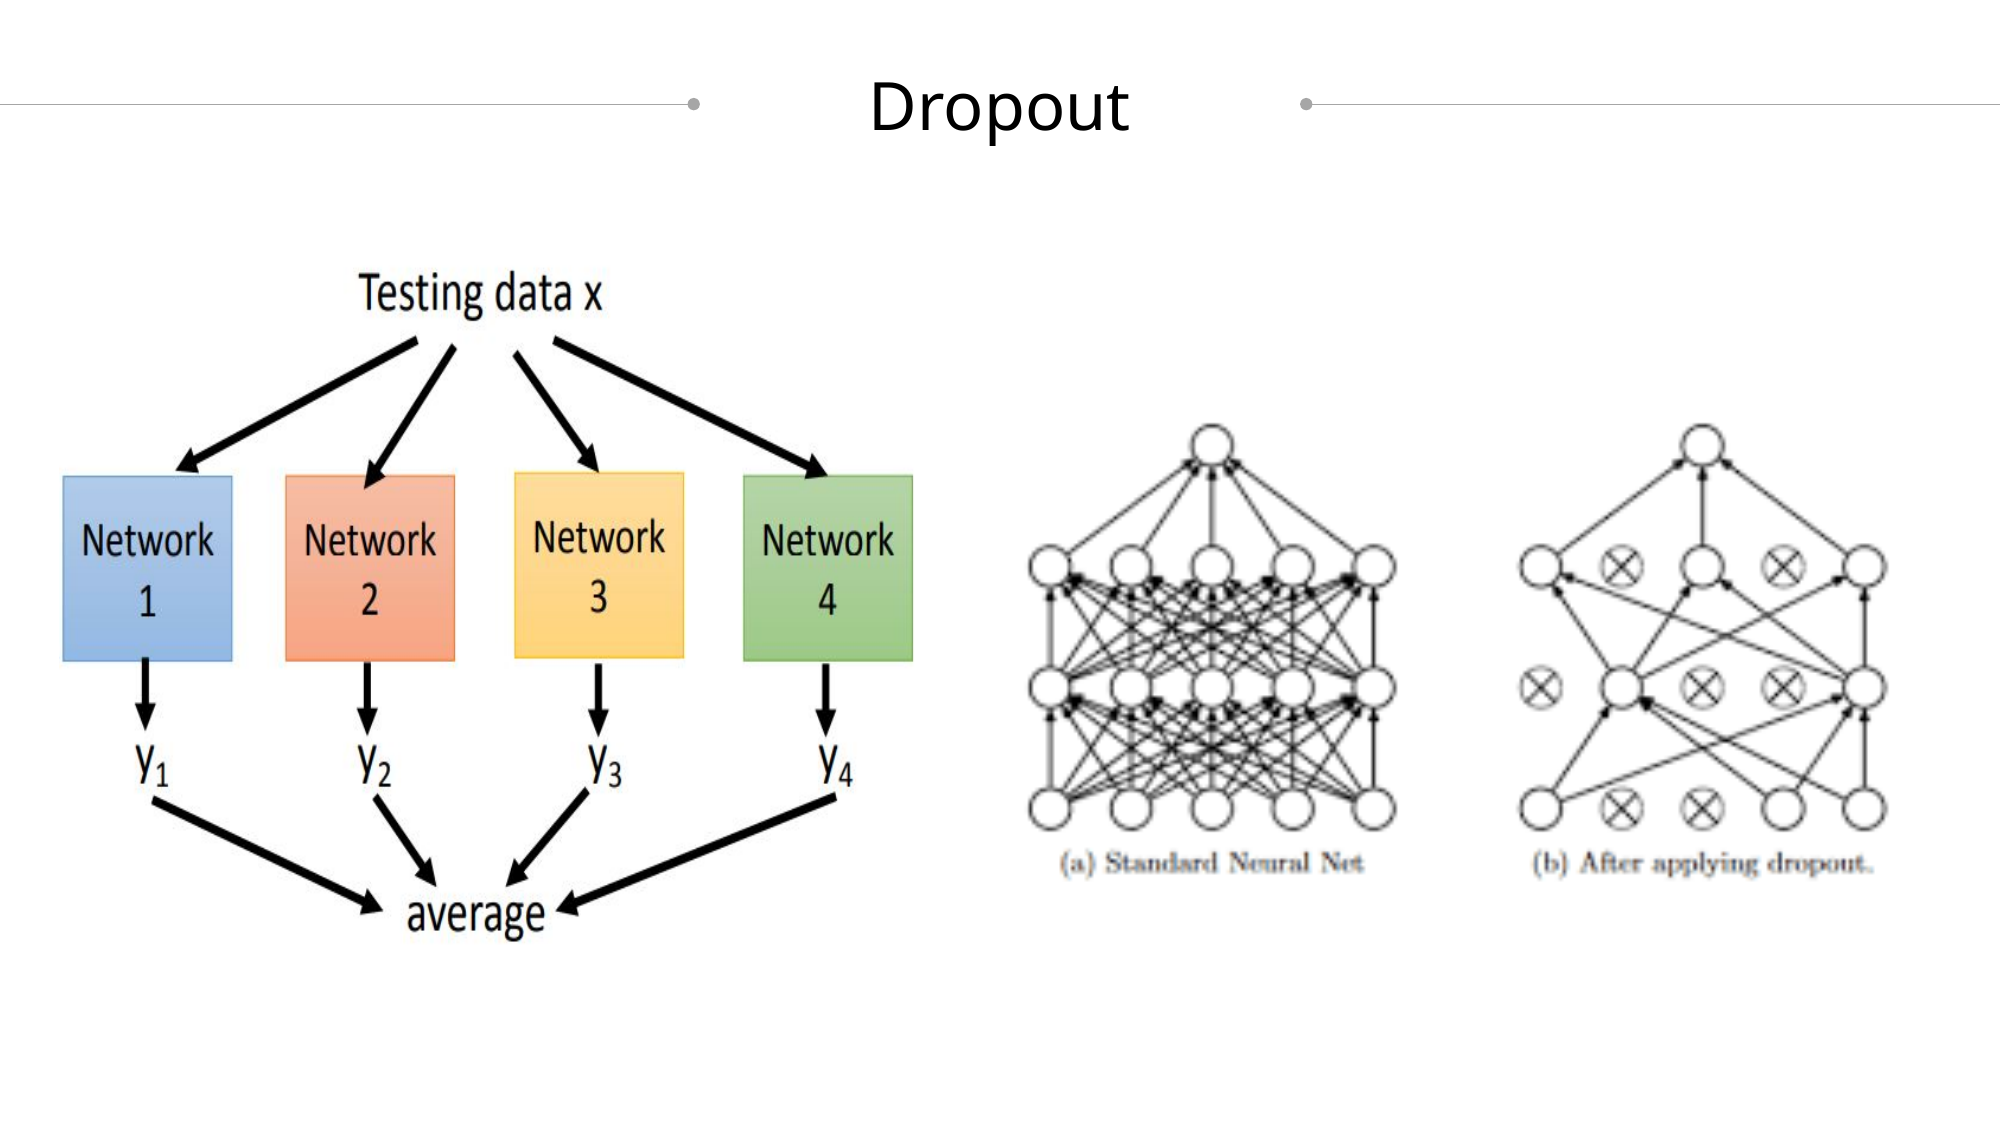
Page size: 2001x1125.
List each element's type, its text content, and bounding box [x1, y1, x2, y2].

text_box Dropout [854, 56, 1146, 152]
picture [59, 243, 2000, 959]
